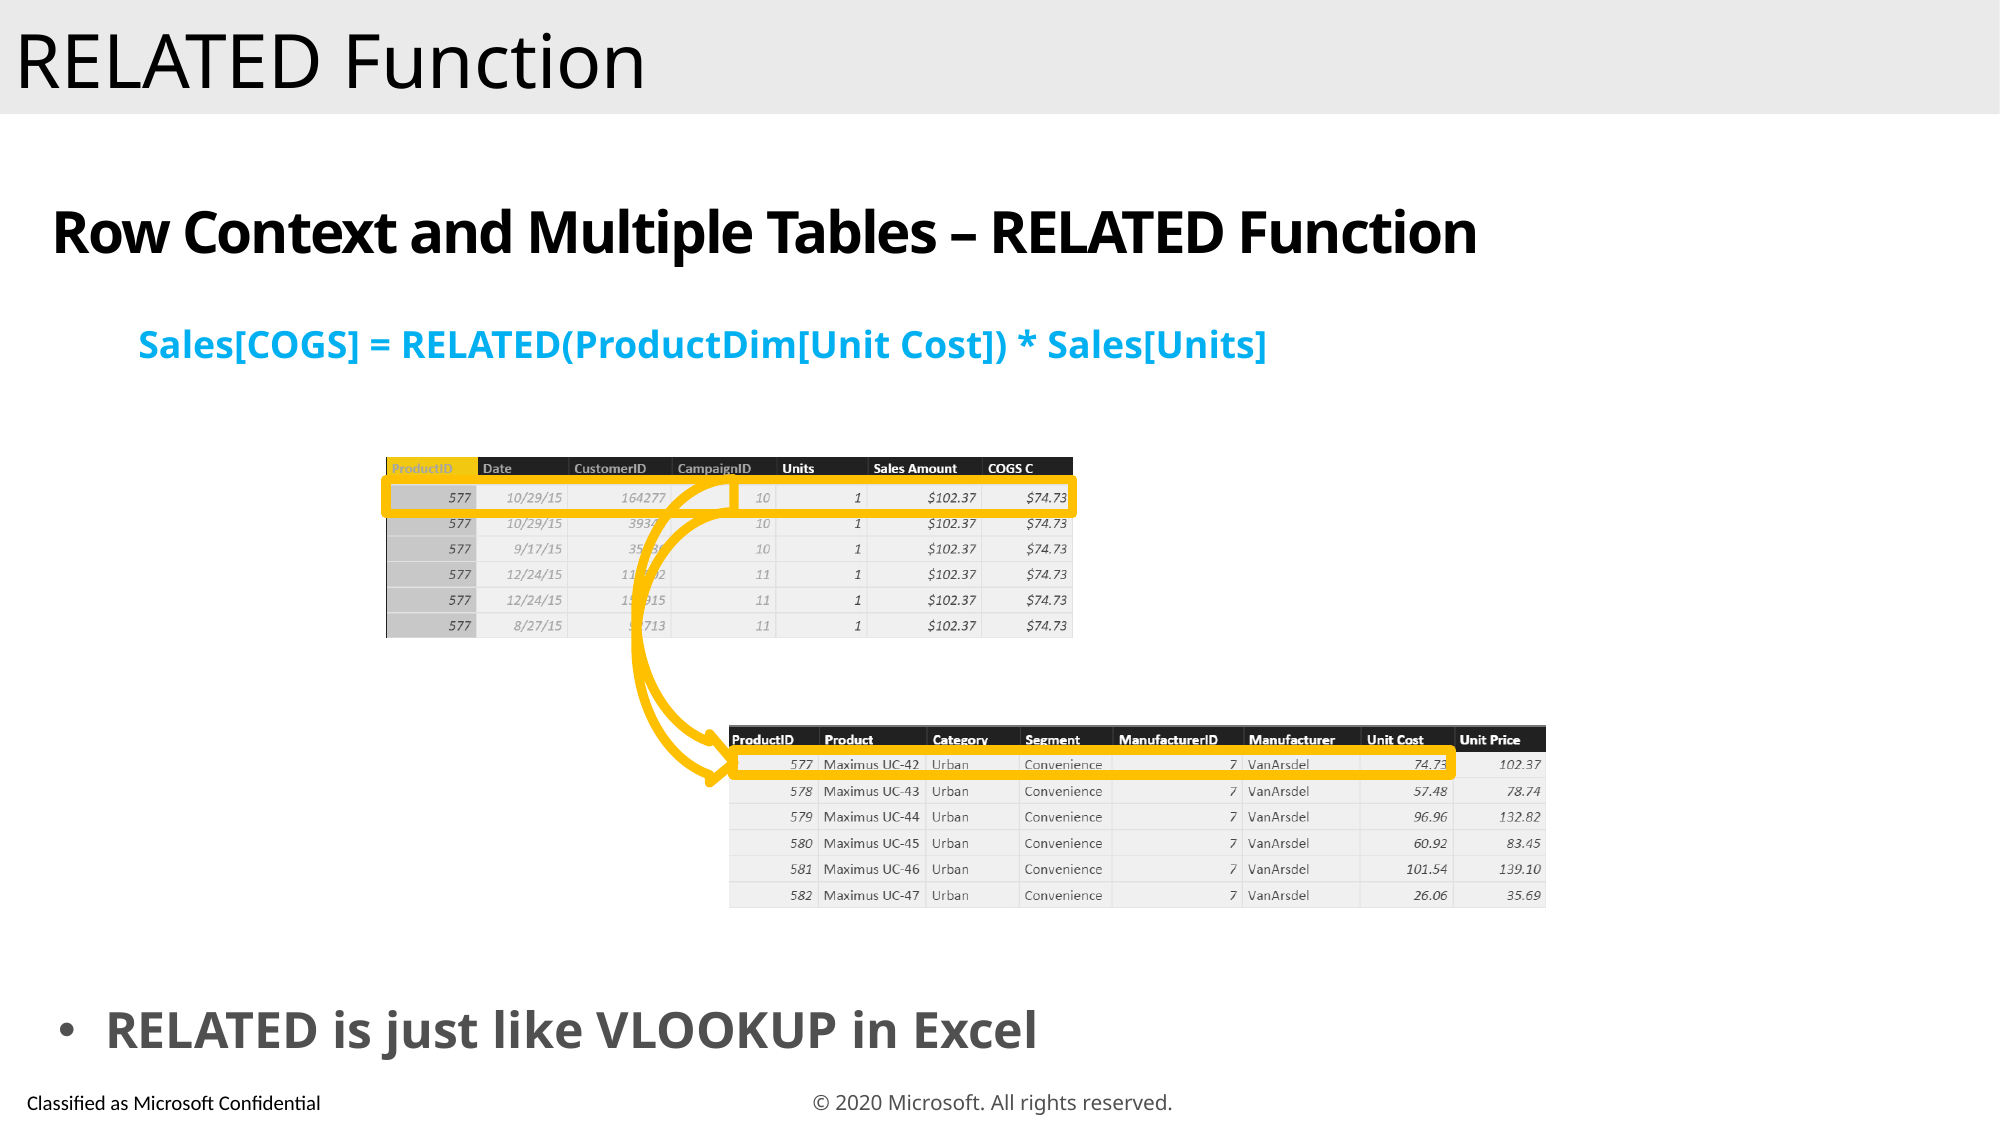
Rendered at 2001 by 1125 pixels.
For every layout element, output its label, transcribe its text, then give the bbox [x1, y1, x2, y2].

title Row Context and Multiple Tables – RELATED Function [27, 188, 1940, 275]
text_box RELATED is just like VLOOKUP in Excel [43, 997, 1054, 1067]
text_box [385, 456, 1074, 788]
picture [729, 724, 1546, 908]
footer © 2020 Microsoft. All rights reserved. [663, 1084, 1338, 1122]
text_box RELATED Function [0, 5, 1879, 111]
text_box [0, 0, 2000, 115]
text_box Sales[COGS] = RELATED(ProductDim[Unit Cost]) * Sales[Units] [123, 314, 1284, 374]
